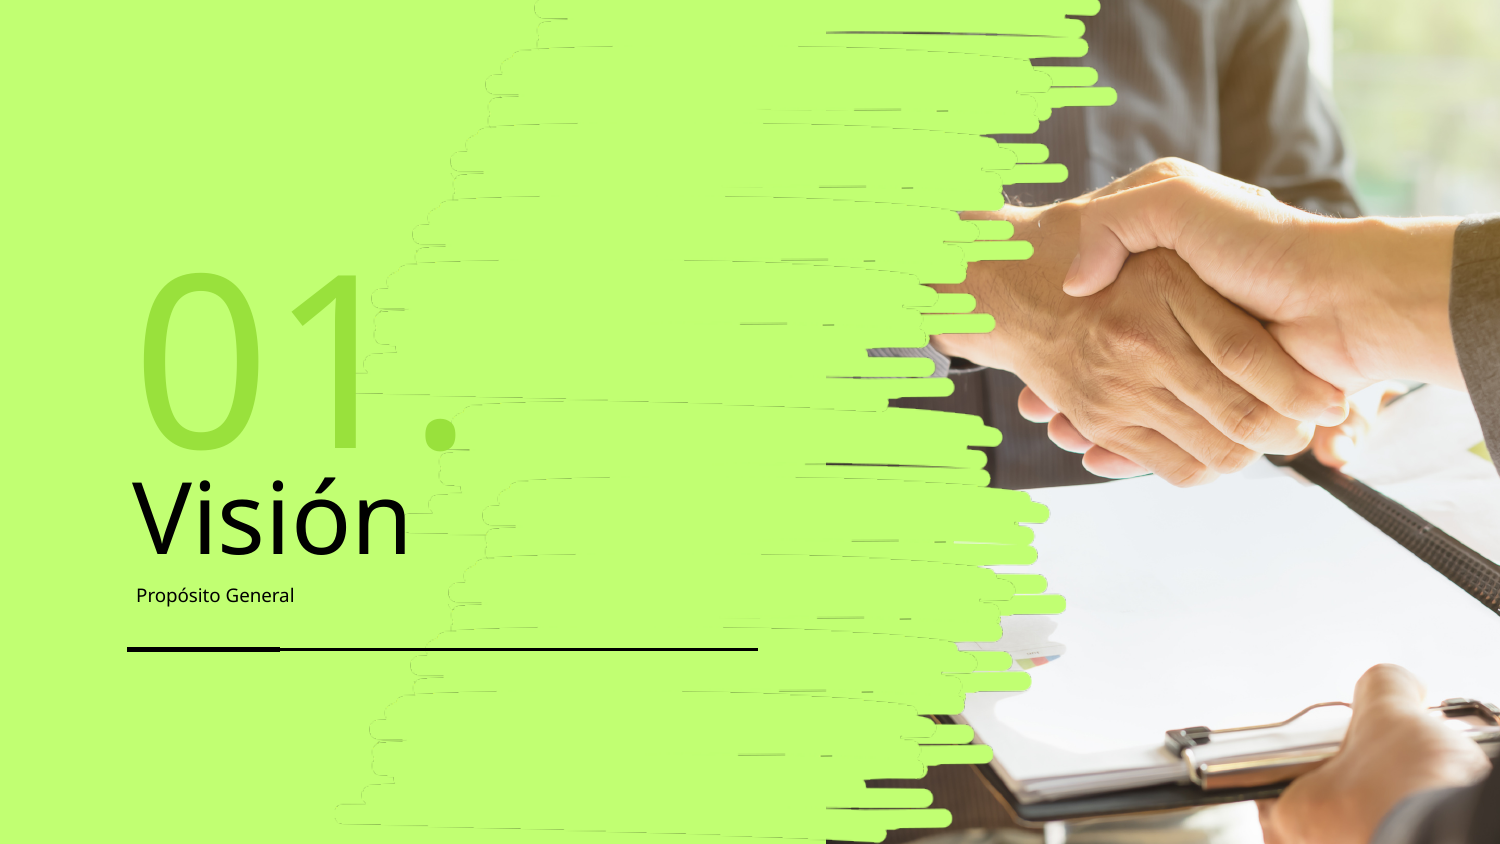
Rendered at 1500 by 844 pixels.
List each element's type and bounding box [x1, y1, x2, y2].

text_box [132, 90, 865, 608]
text_box [333, 0, 1118, 844]
picture [1118, 0, 1500, 844]
text_box [123, 395, 378, 656]
